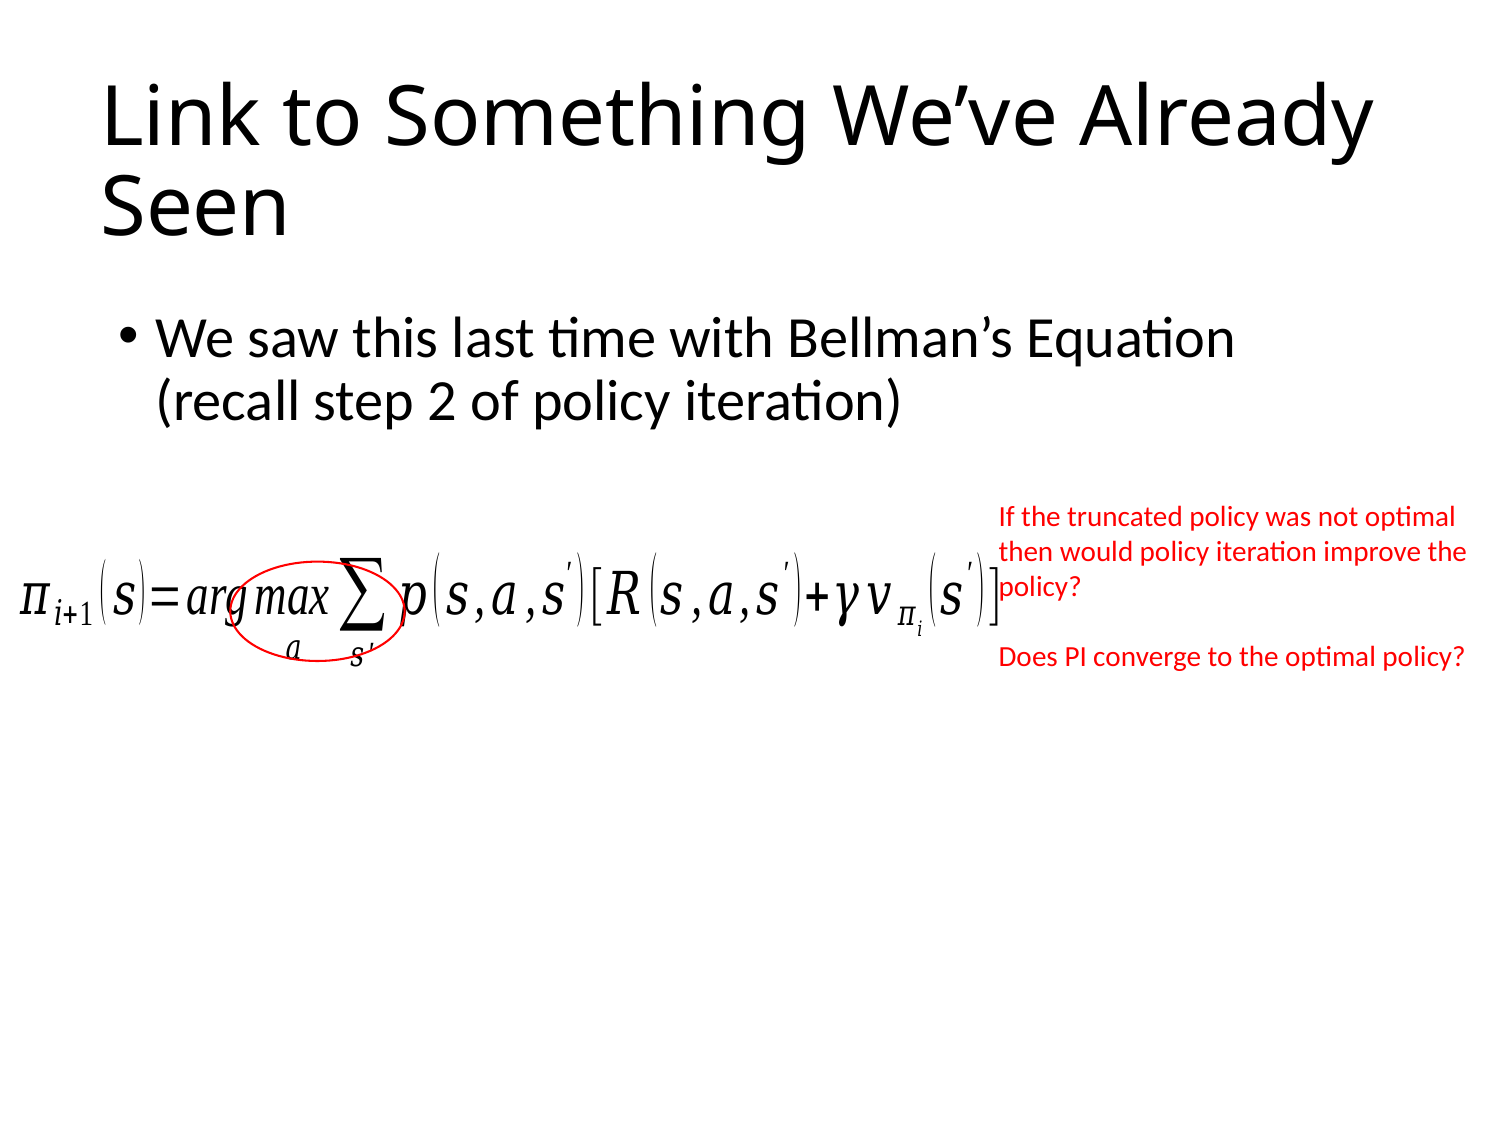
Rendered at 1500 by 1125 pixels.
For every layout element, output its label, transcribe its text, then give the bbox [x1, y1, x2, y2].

list We saw this last time with Bellman’s Equation (recall step 2 of policy iteration) [103, 299, 1397, 1014]
title Link to Something We’ve Already Seen [85, 54, 1422, 273]
text_box If the truncated policy was not optimal then would policy iteration improve the policy? Does PI converge to the optimal policy? [983, 490, 1500, 680]
text_box [229, 560, 406, 663]
